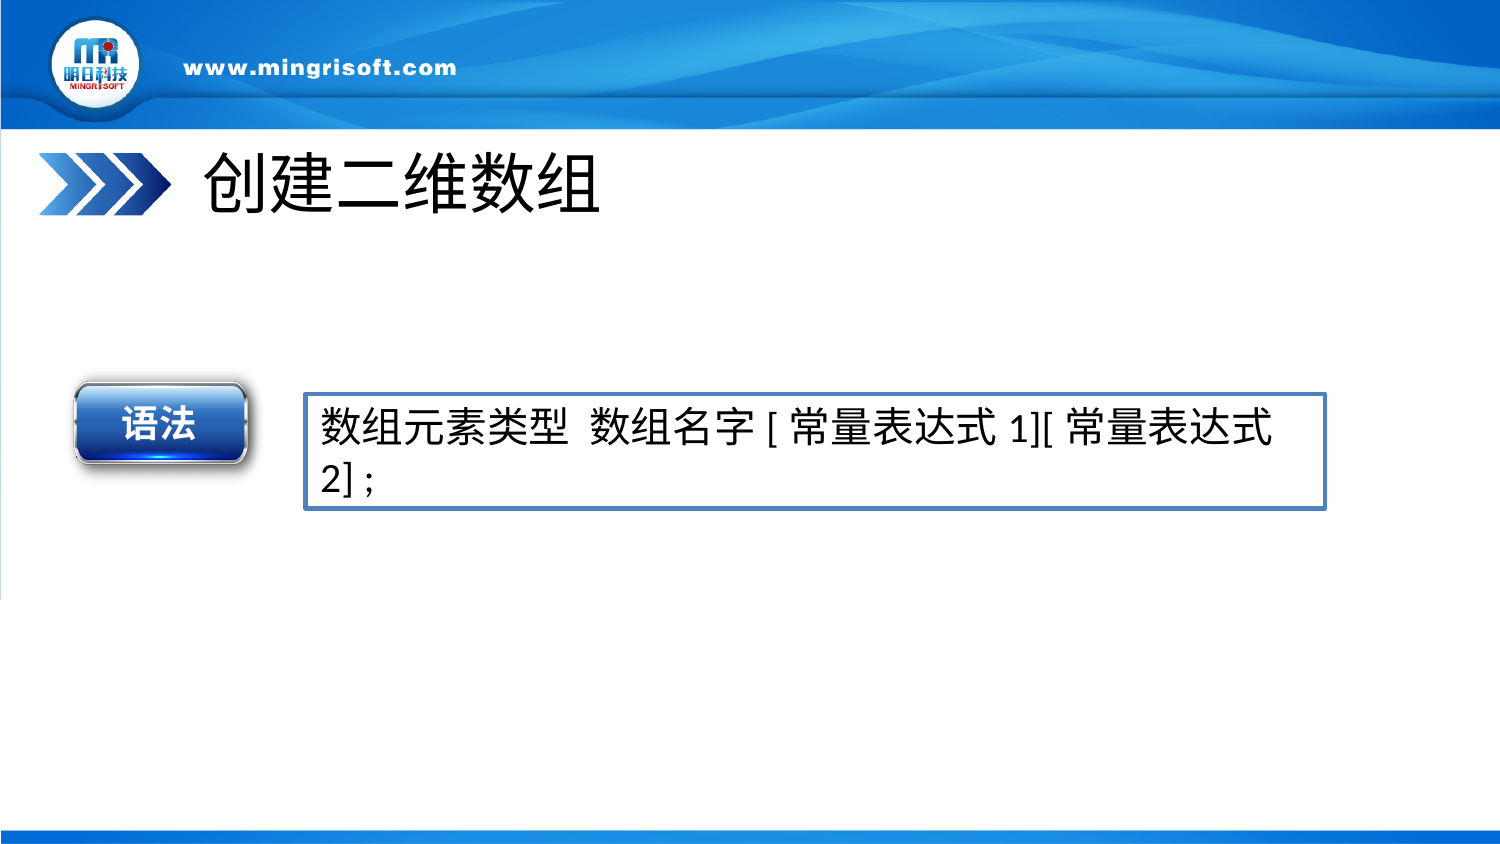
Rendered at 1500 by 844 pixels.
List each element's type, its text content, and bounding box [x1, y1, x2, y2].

text_box 创建二维数组 [187, 134, 1100, 235]
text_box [62, 273, 1326, 580]
picture [0, 0, 1500, 844]
